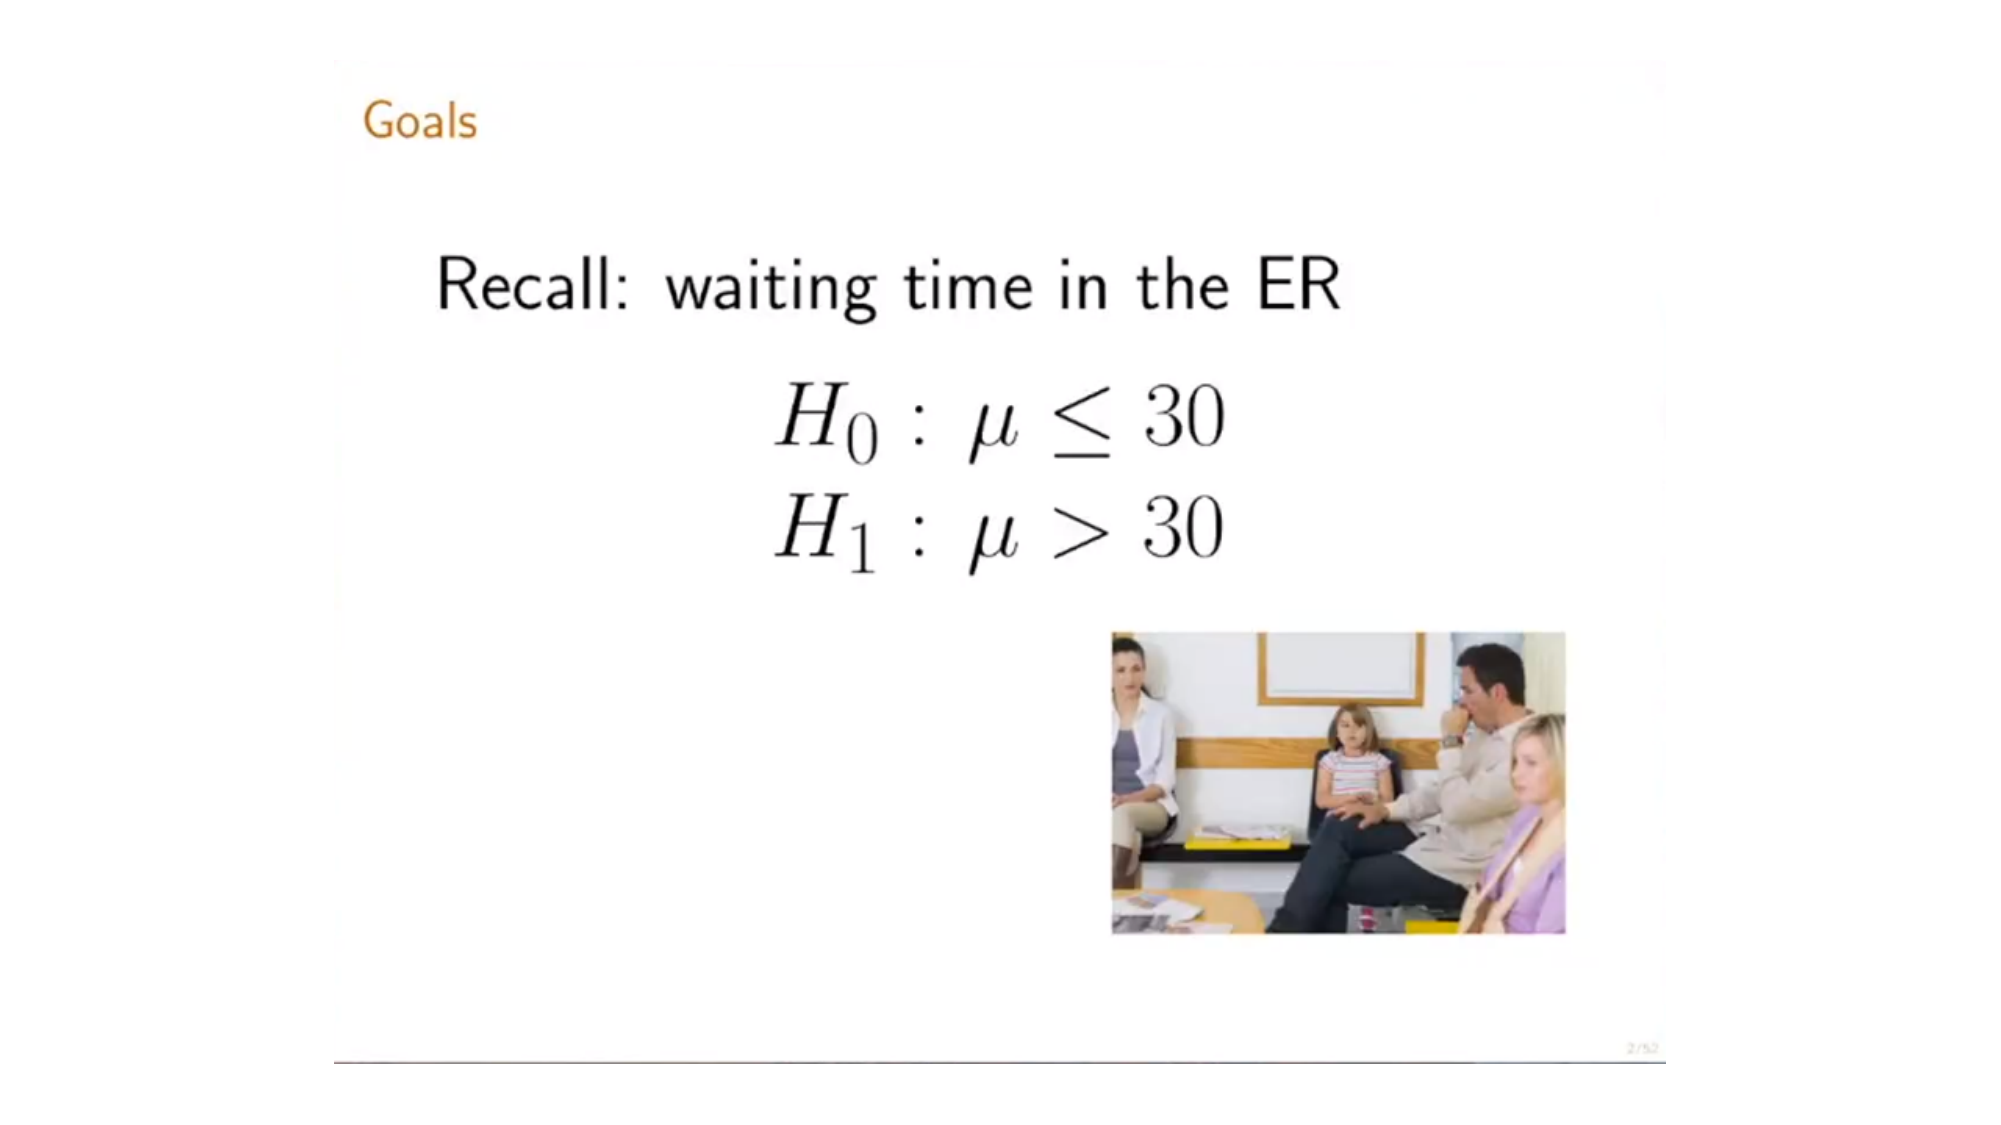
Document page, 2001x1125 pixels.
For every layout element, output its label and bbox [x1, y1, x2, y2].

picture [334, 60, 1666, 1064]
